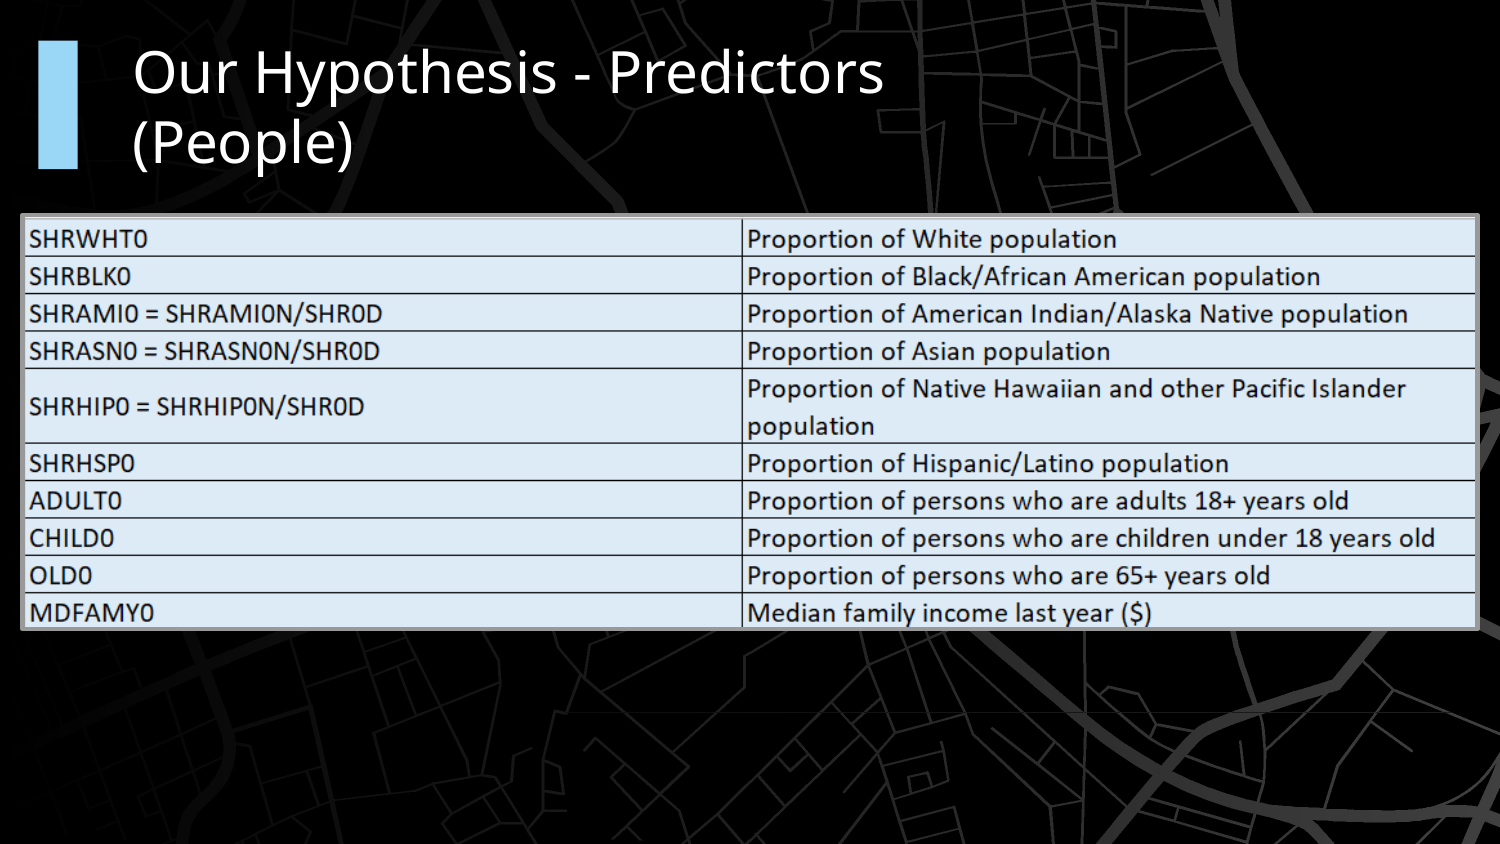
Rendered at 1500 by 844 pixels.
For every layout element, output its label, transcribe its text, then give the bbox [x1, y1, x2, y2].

text_box [38, 40, 78, 170]
title Our Hypothesis - Predictors (People) [117, 75, 1098, 134]
picture [24, 216, 1476, 627]
